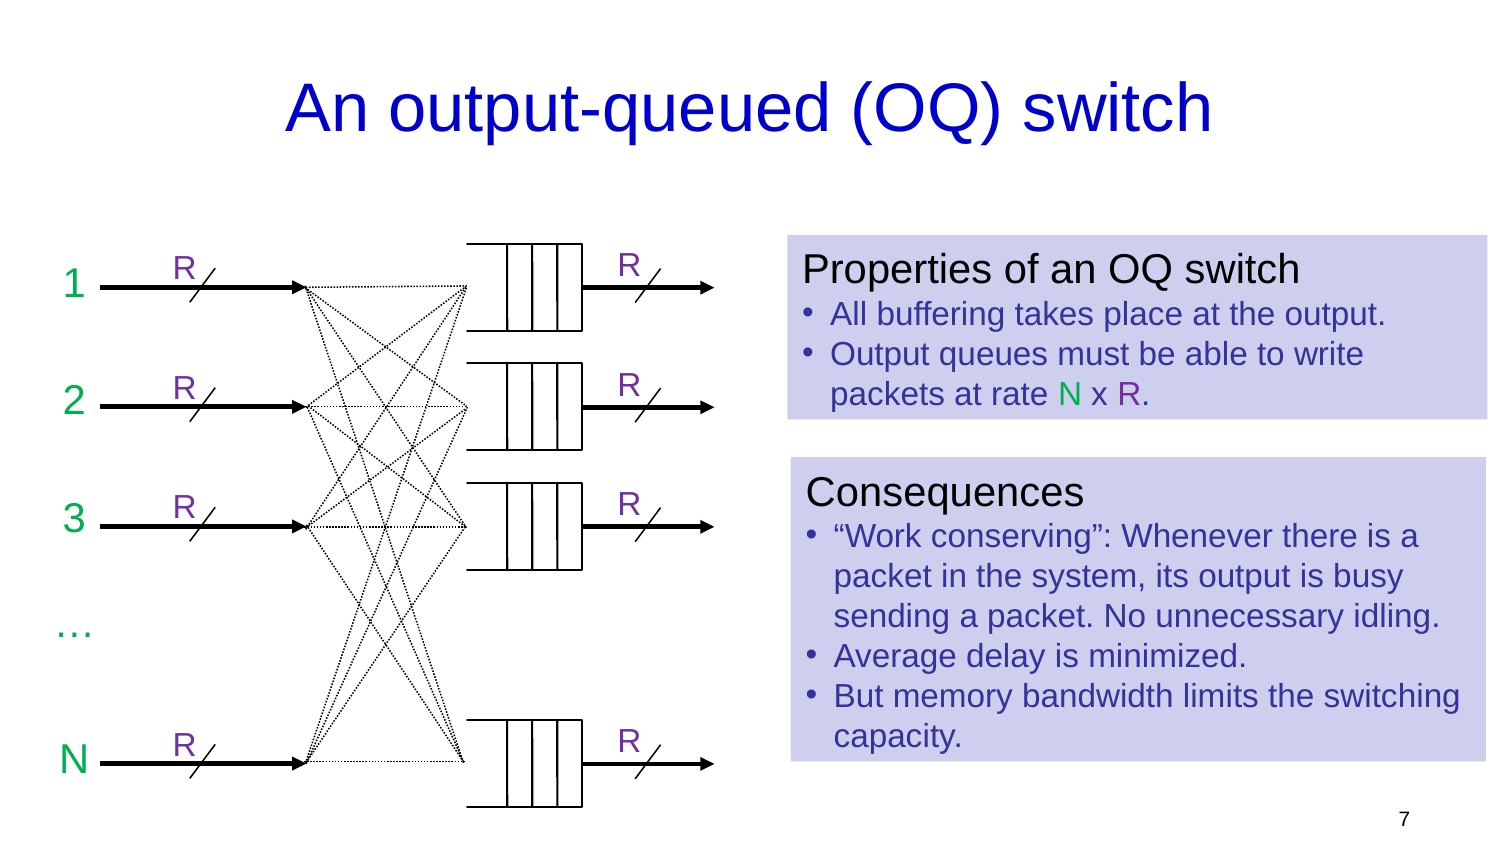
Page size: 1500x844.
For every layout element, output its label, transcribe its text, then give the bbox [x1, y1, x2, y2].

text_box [303, 285, 468, 353]
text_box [99, 235, 715, 332]
text_box Consequences “Work conserving”: Whenever there is a packet in the system, its output is busy sending a packet. No unnecessary idling. Average delay is minimized. But memory bandwidth limits the switching capacity. [790, 457, 1486, 762]
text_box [38, 355, 715, 808]
title An output-queued (OQ) switch [75, 33, 1425, 175]
text_box 1 [48, 248, 94, 314]
slide_number 7 [1074, 797, 1426, 844]
text_box Properties of an OQ switch All buffering takes place at the output. Output queues must be able to write packets at rate N x R. [787, 234, 1488, 420]
